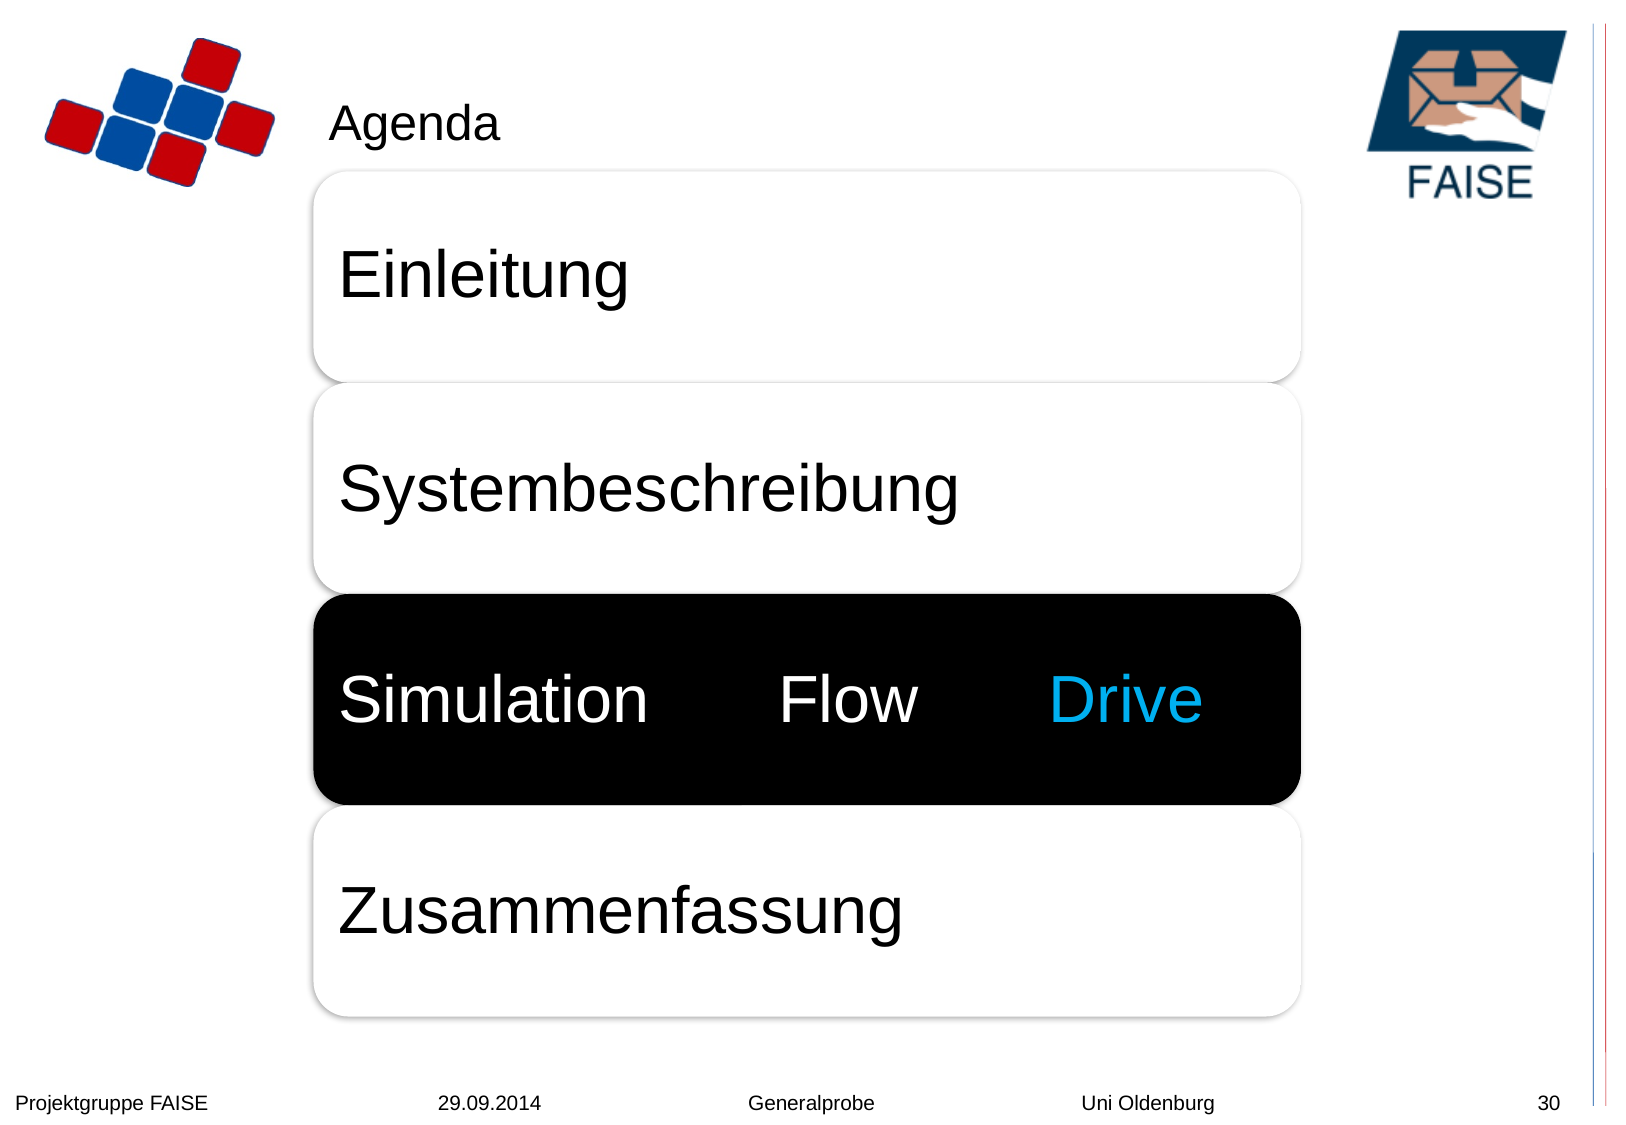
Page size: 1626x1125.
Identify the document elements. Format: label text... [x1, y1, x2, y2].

picture [44, 38, 288, 187]
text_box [313, 171, 1302, 1017]
footer Projektgruppe FAISE 29.09.2014 Generalprobe Uni Oldenburg [0, 1082, 1530, 1125]
picture [1364, 23, 1575, 210]
title Agenda [313, 44, 1544, 197]
slide_number 30 [1530, 1082, 1576, 1119]
